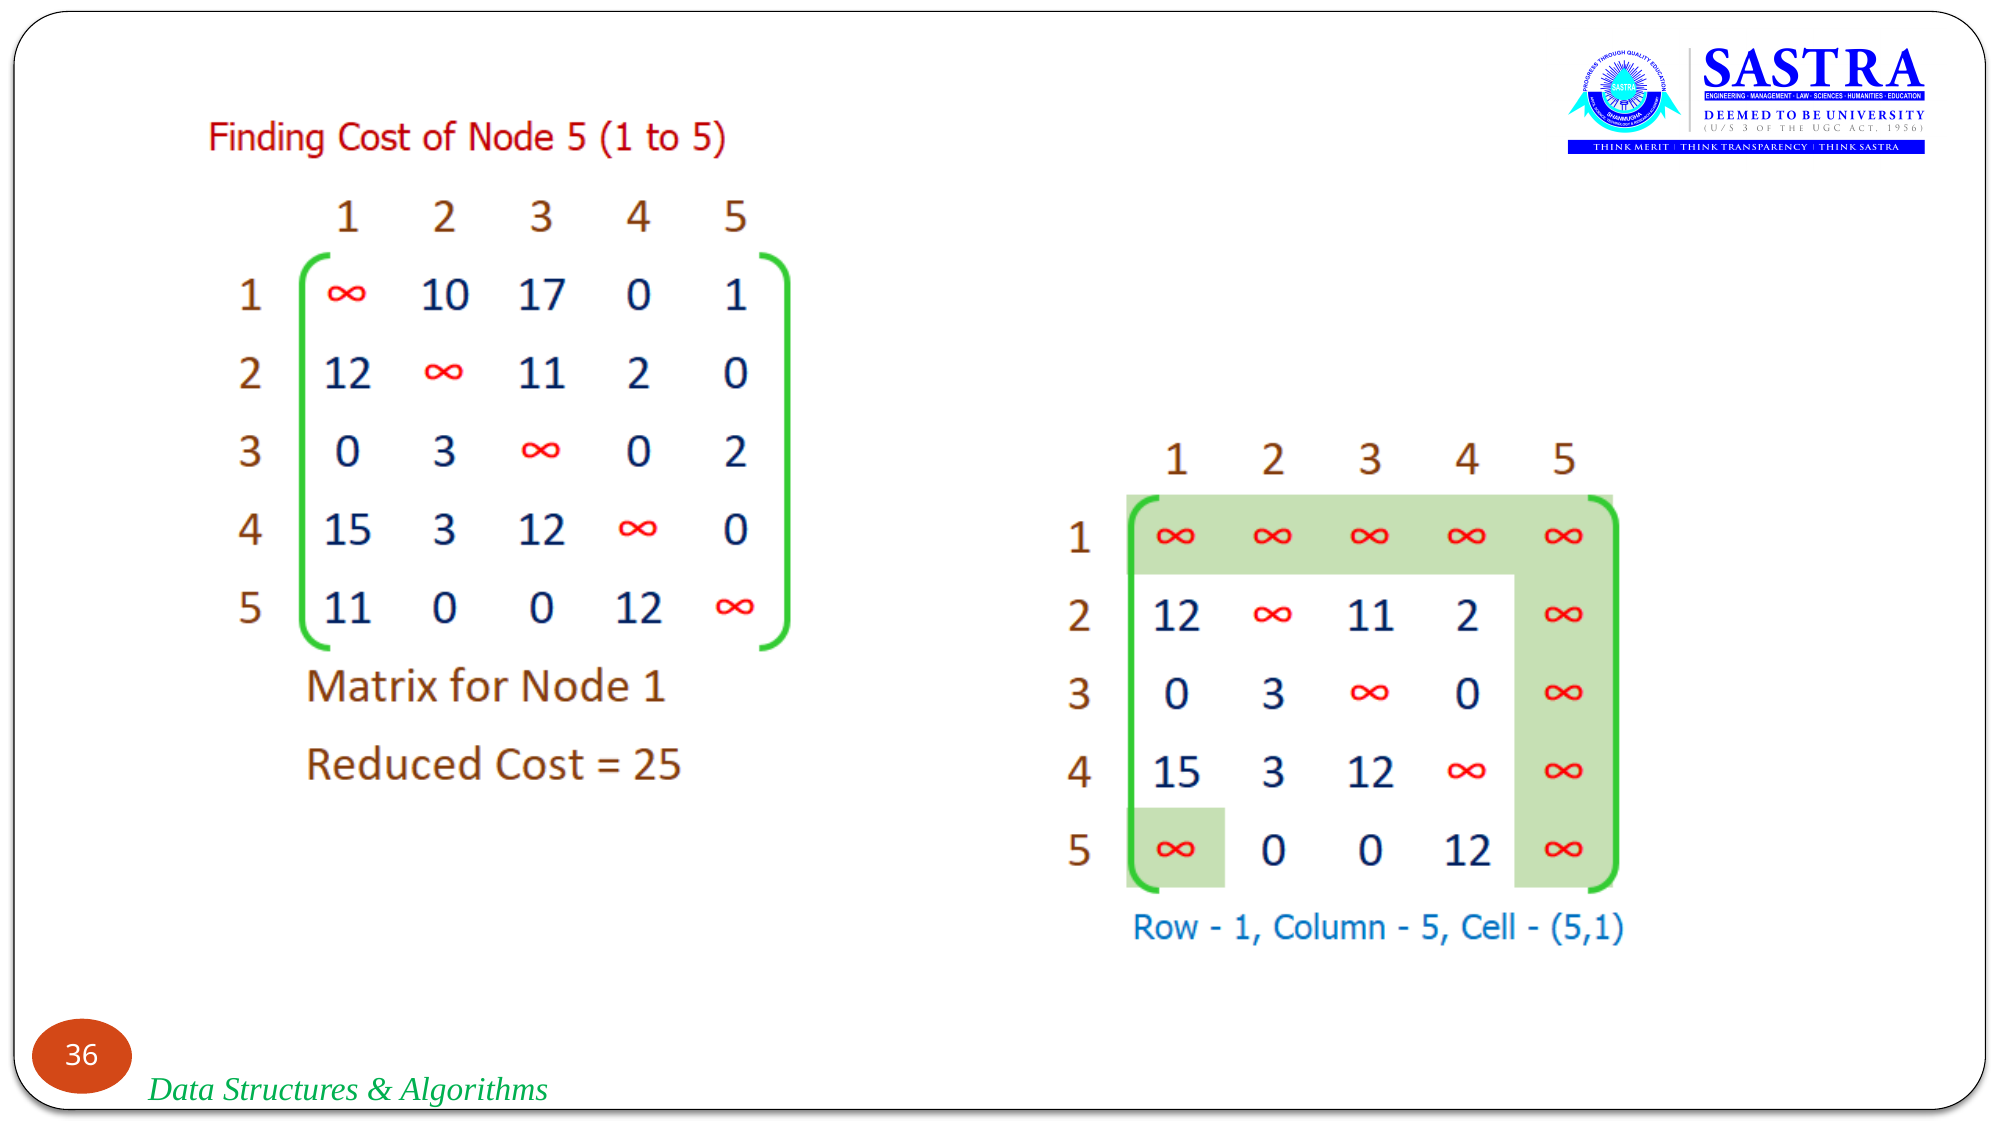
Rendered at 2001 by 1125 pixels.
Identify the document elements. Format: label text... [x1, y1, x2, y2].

picture [174, 99, 834, 816]
picture [1024, 412, 1668, 988]
footer Data Structures & Algorithms [133, 1050, 1000, 1125]
slide_number 36 [32, 1018, 132, 1094]
picture [1546, 28, 1947, 172]
